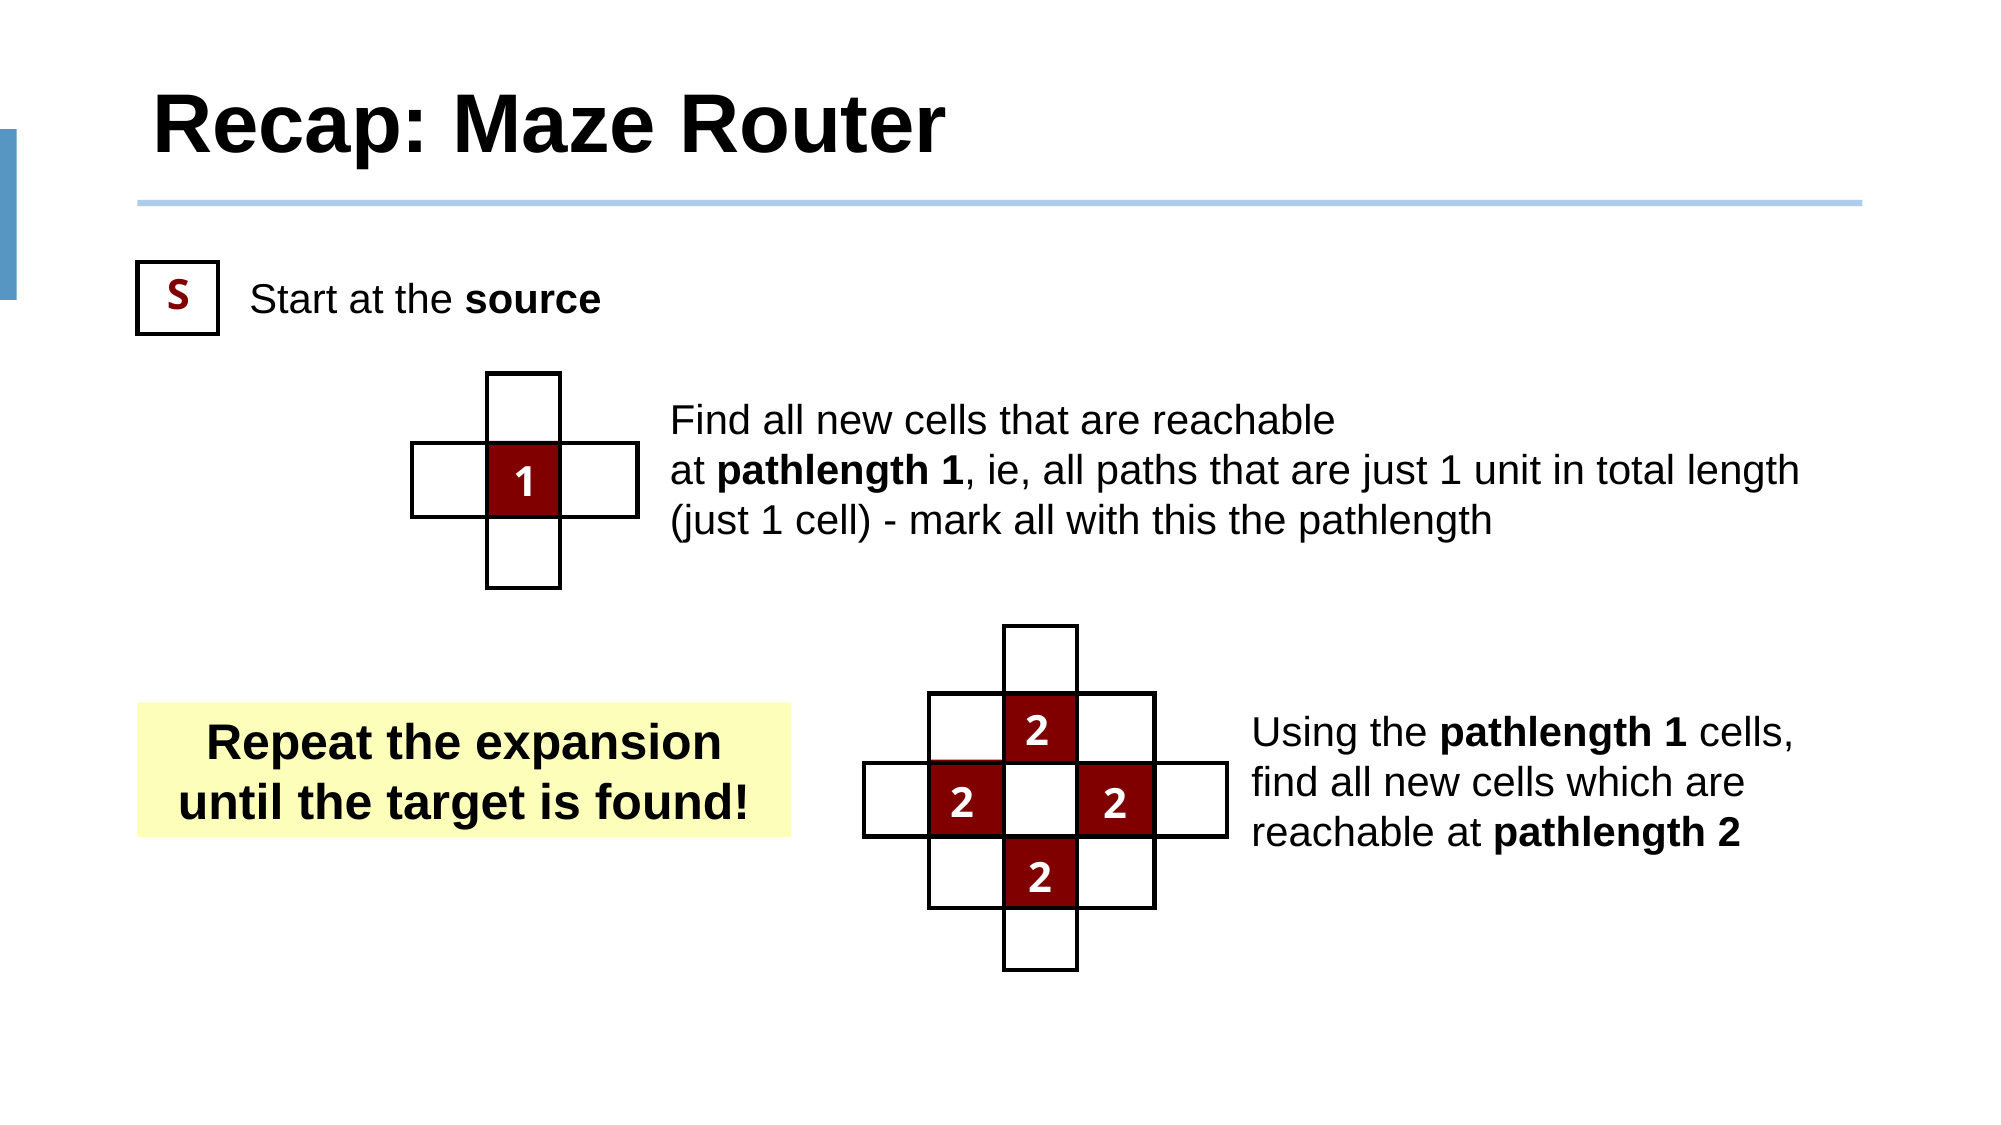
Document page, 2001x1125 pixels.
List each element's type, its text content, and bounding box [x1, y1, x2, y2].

text_box Using the pathlength 1 cells, find all new cells which are reachable at pathlength 2 [1236, 697, 1863, 863]
text_box Repeat the expansion until the target is found! [137, 702, 792, 837]
text_box Start at the source [234, 264, 617, 330]
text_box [411, 373, 638, 588]
text_box [137, 262, 219, 334]
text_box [863, 626, 1227, 970]
text_box Find all new cells that are reachable at pathlength 1, ie, all paths that are just 1 unit in total length (just 1 cell) - mark all with this the pathlength [655, 385, 1863, 551]
title Recap: Maze Router [137, 42, 1863, 208]
text_box S [152, 260, 205, 326]
